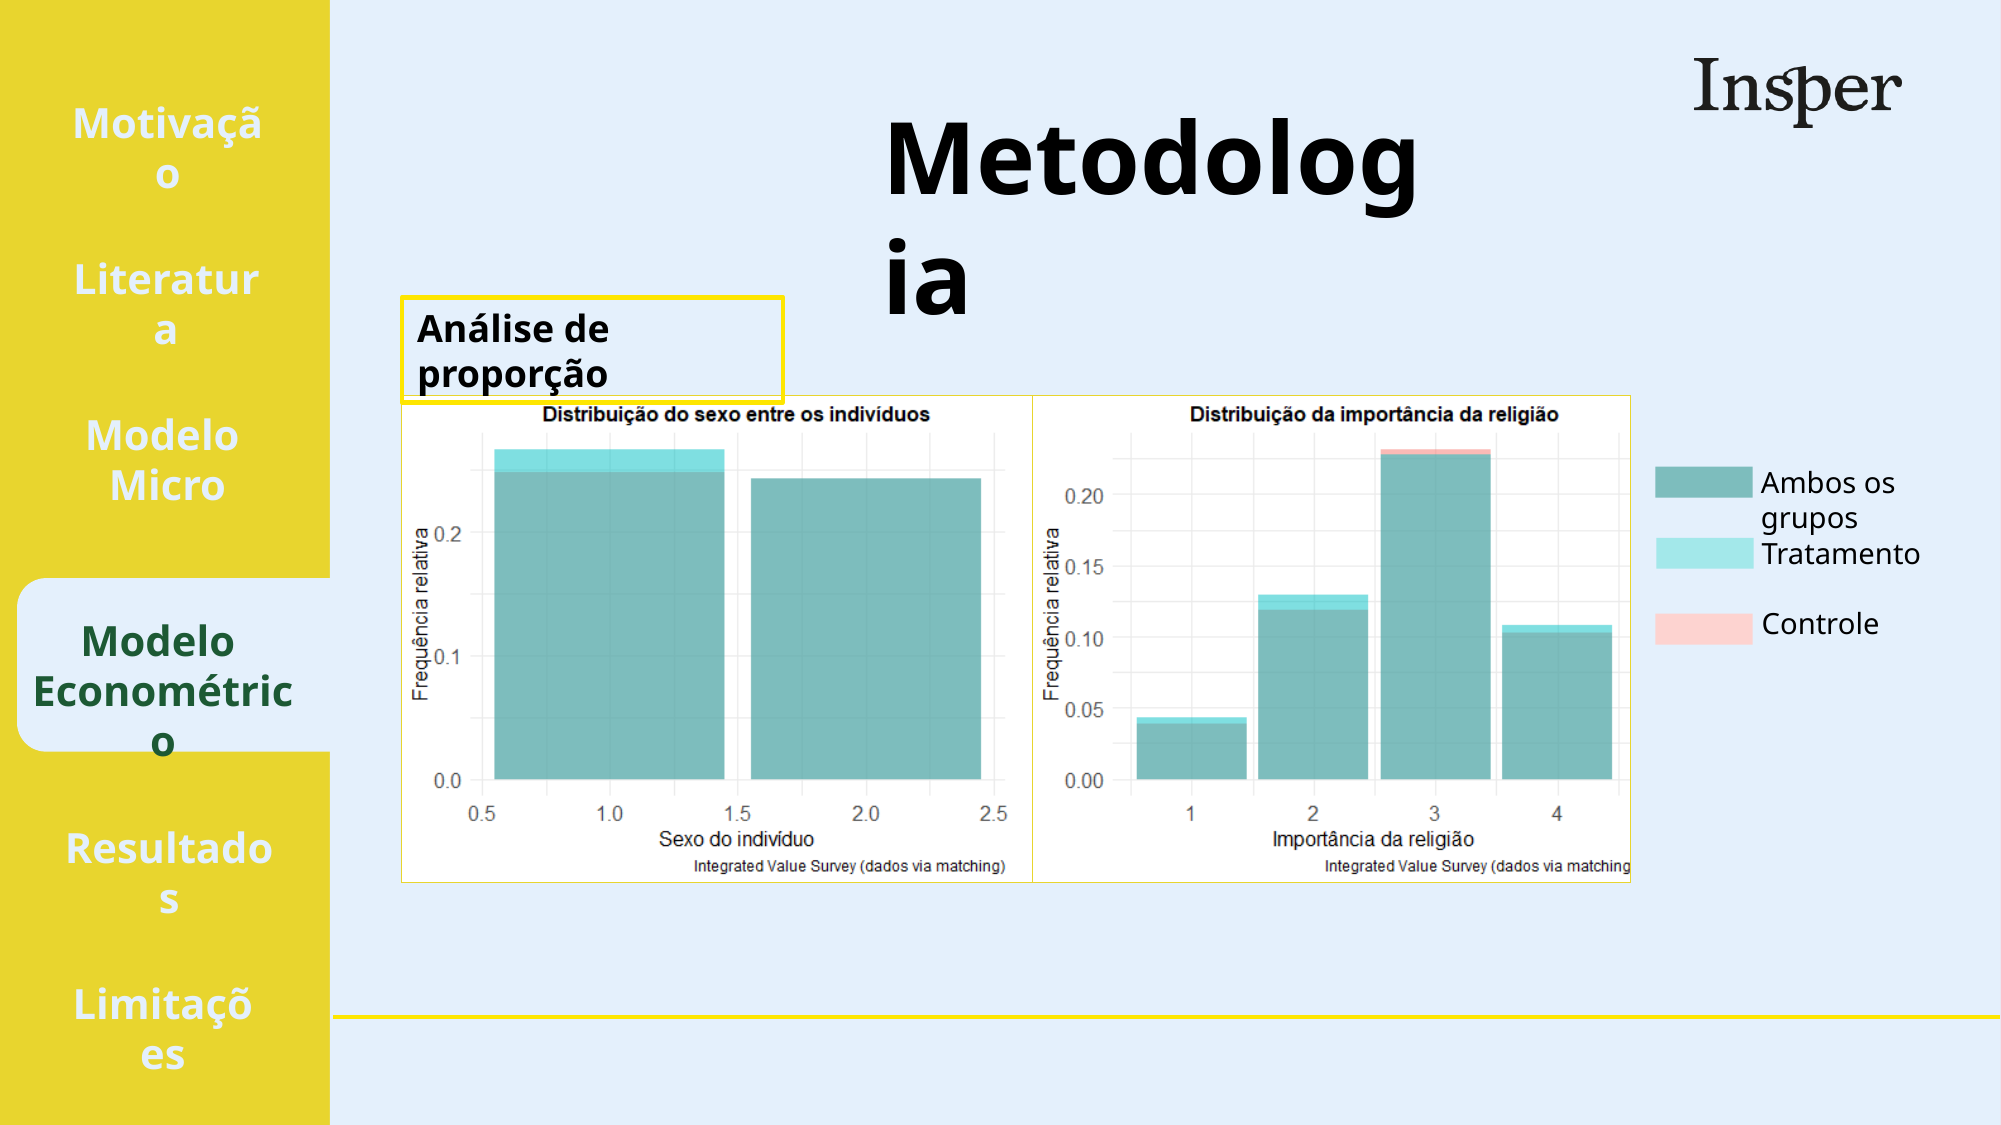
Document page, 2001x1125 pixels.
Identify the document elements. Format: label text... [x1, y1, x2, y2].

text_box [15, 577, 370, 753]
text_box [1654, 466, 1746, 499]
text_box Limitações [46, 969, 279, 1085]
text_box Modelo Econométrico [17, 606, 309, 772]
text_box Resultados [45, 814, 294, 930]
text_box [0, 0, 329, 1125]
picture [401, 395, 1631, 883]
text_box Motivação [56, 89, 279, 205]
text_box [1655, 537, 1746, 570]
text_box Tratamento Controle [1746, 528, 1953, 648]
text_box [1654, 613, 1746, 646]
picture [1694, 51, 1902, 130]
text_box Metodologia [866, 87, 1465, 342]
text_box Ambos os grupos [1746, 457, 2000, 577]
text_box Literatura [55, 245, 277, 361]
text_box [329, 0, 2000, 1125]
text_box Modelo Micro [68, 401, 256, 517]
text_box Análise de proporção [402, 297, 783, 395]
